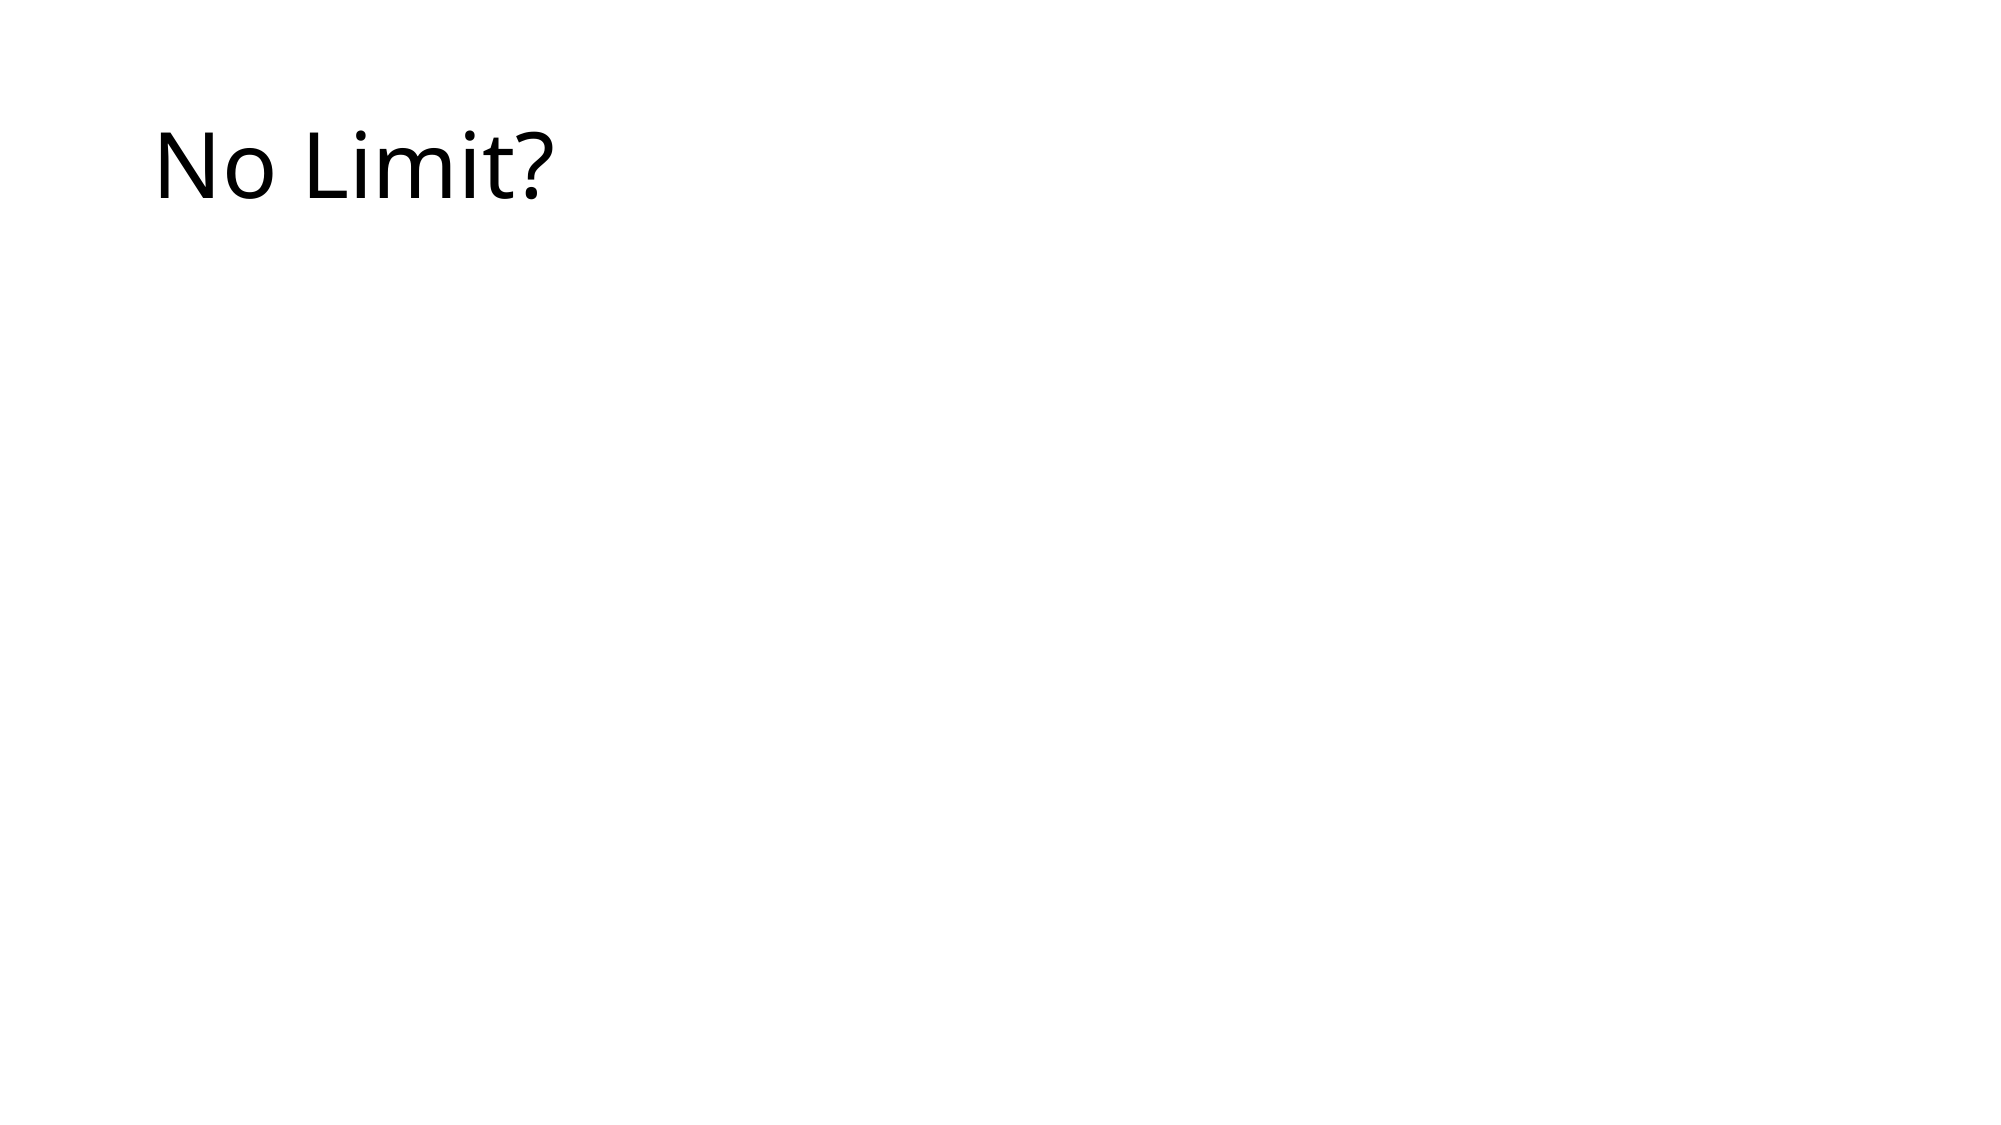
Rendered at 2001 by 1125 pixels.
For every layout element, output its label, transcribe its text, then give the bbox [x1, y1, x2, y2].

title No Limit? [137, 59, 1863, 278]
